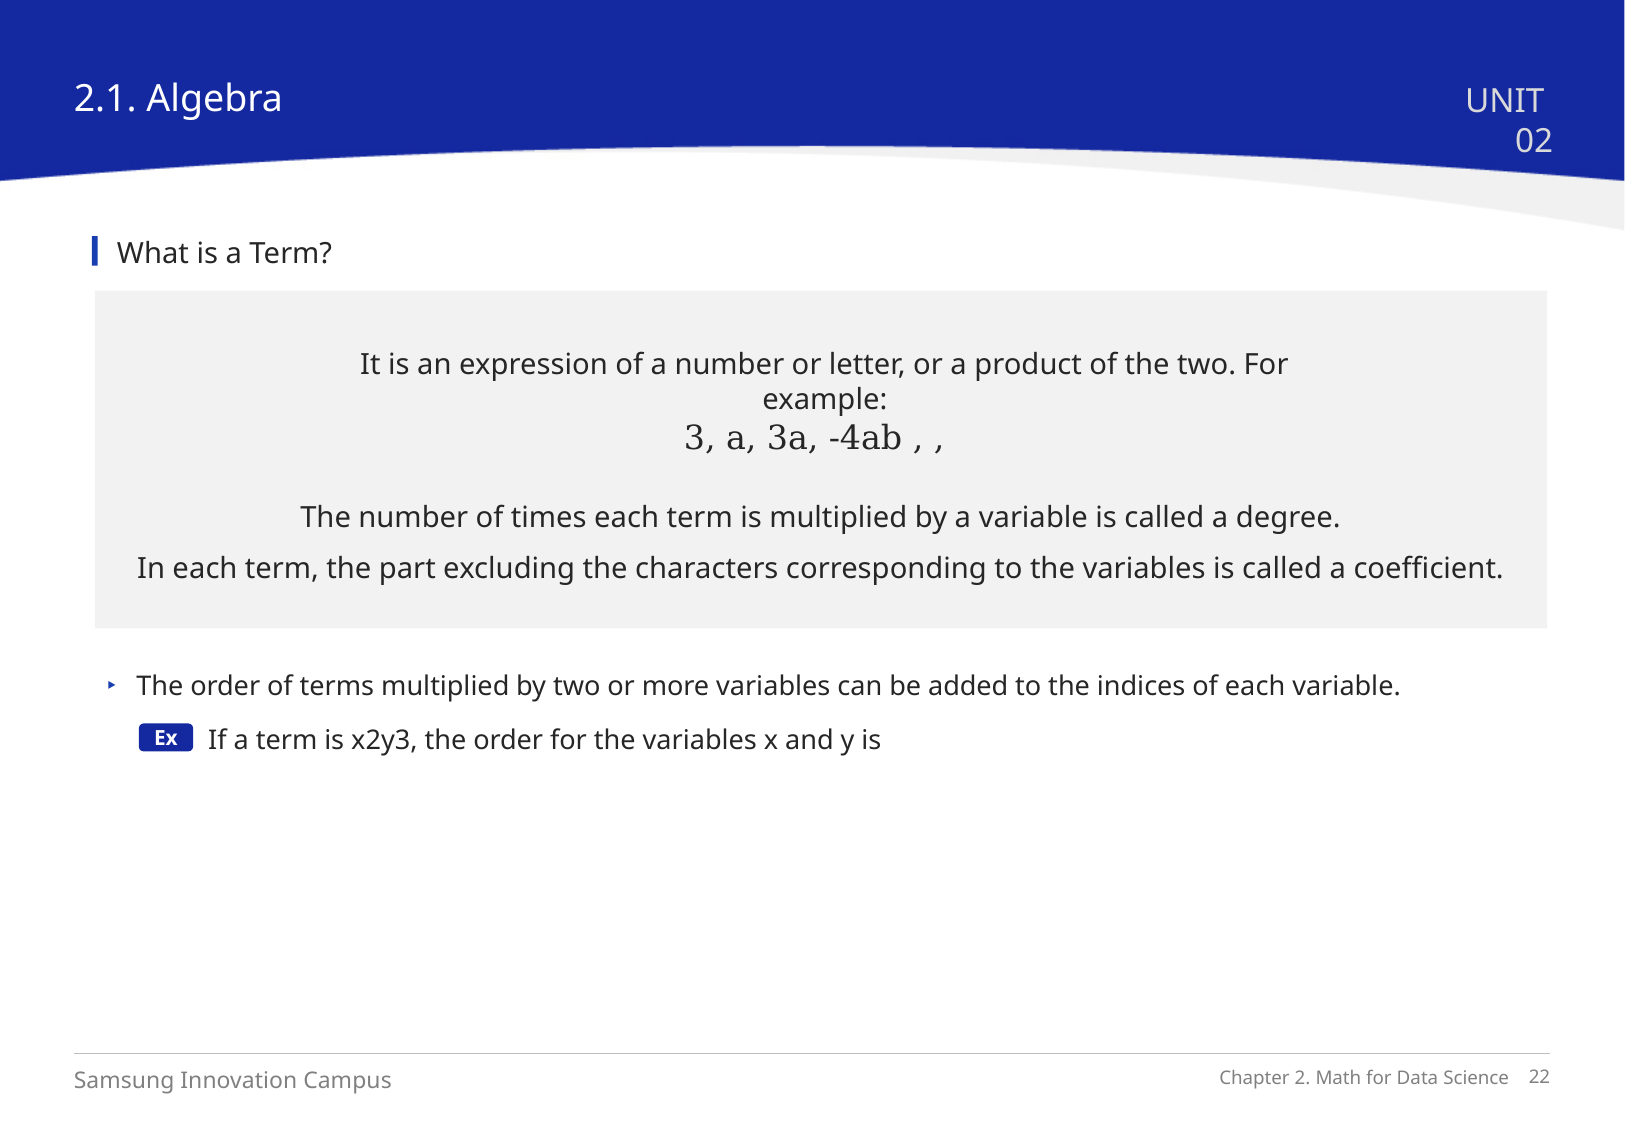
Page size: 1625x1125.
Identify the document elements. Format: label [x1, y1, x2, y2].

text_box [91, 661, 1554, 764]
text_box [73, 73, 1554, 120]
text_box [91, 234, 1533, 270]
text_box [94, 290, 1548, 629]
text_box [119, 337, 1530, 594]
picture [0, 0, 1625, 1125]
